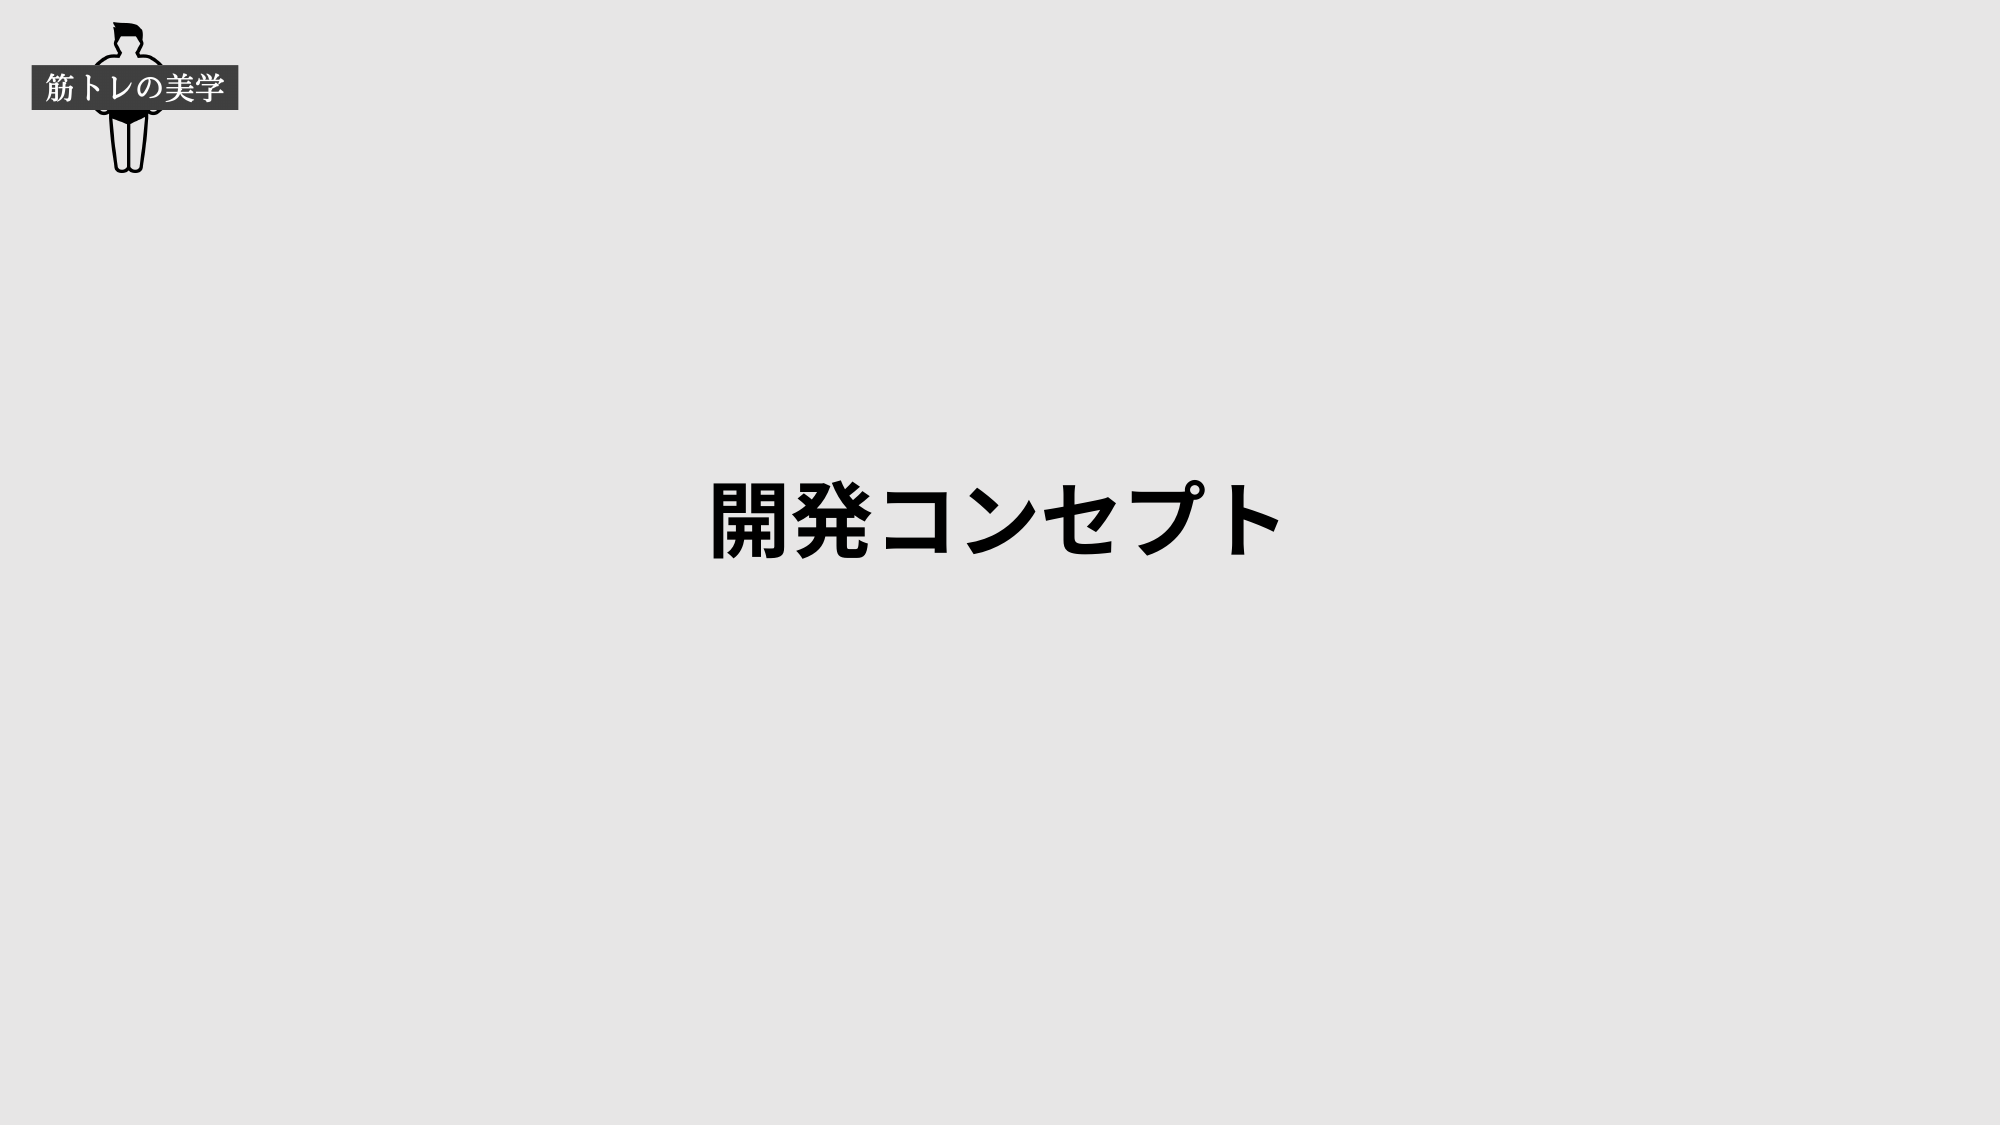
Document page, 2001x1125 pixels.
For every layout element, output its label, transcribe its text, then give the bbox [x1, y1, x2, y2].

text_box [31, 22, 239, 173]
text_box 開発コンセプト [692, 460, 1307, 576]
